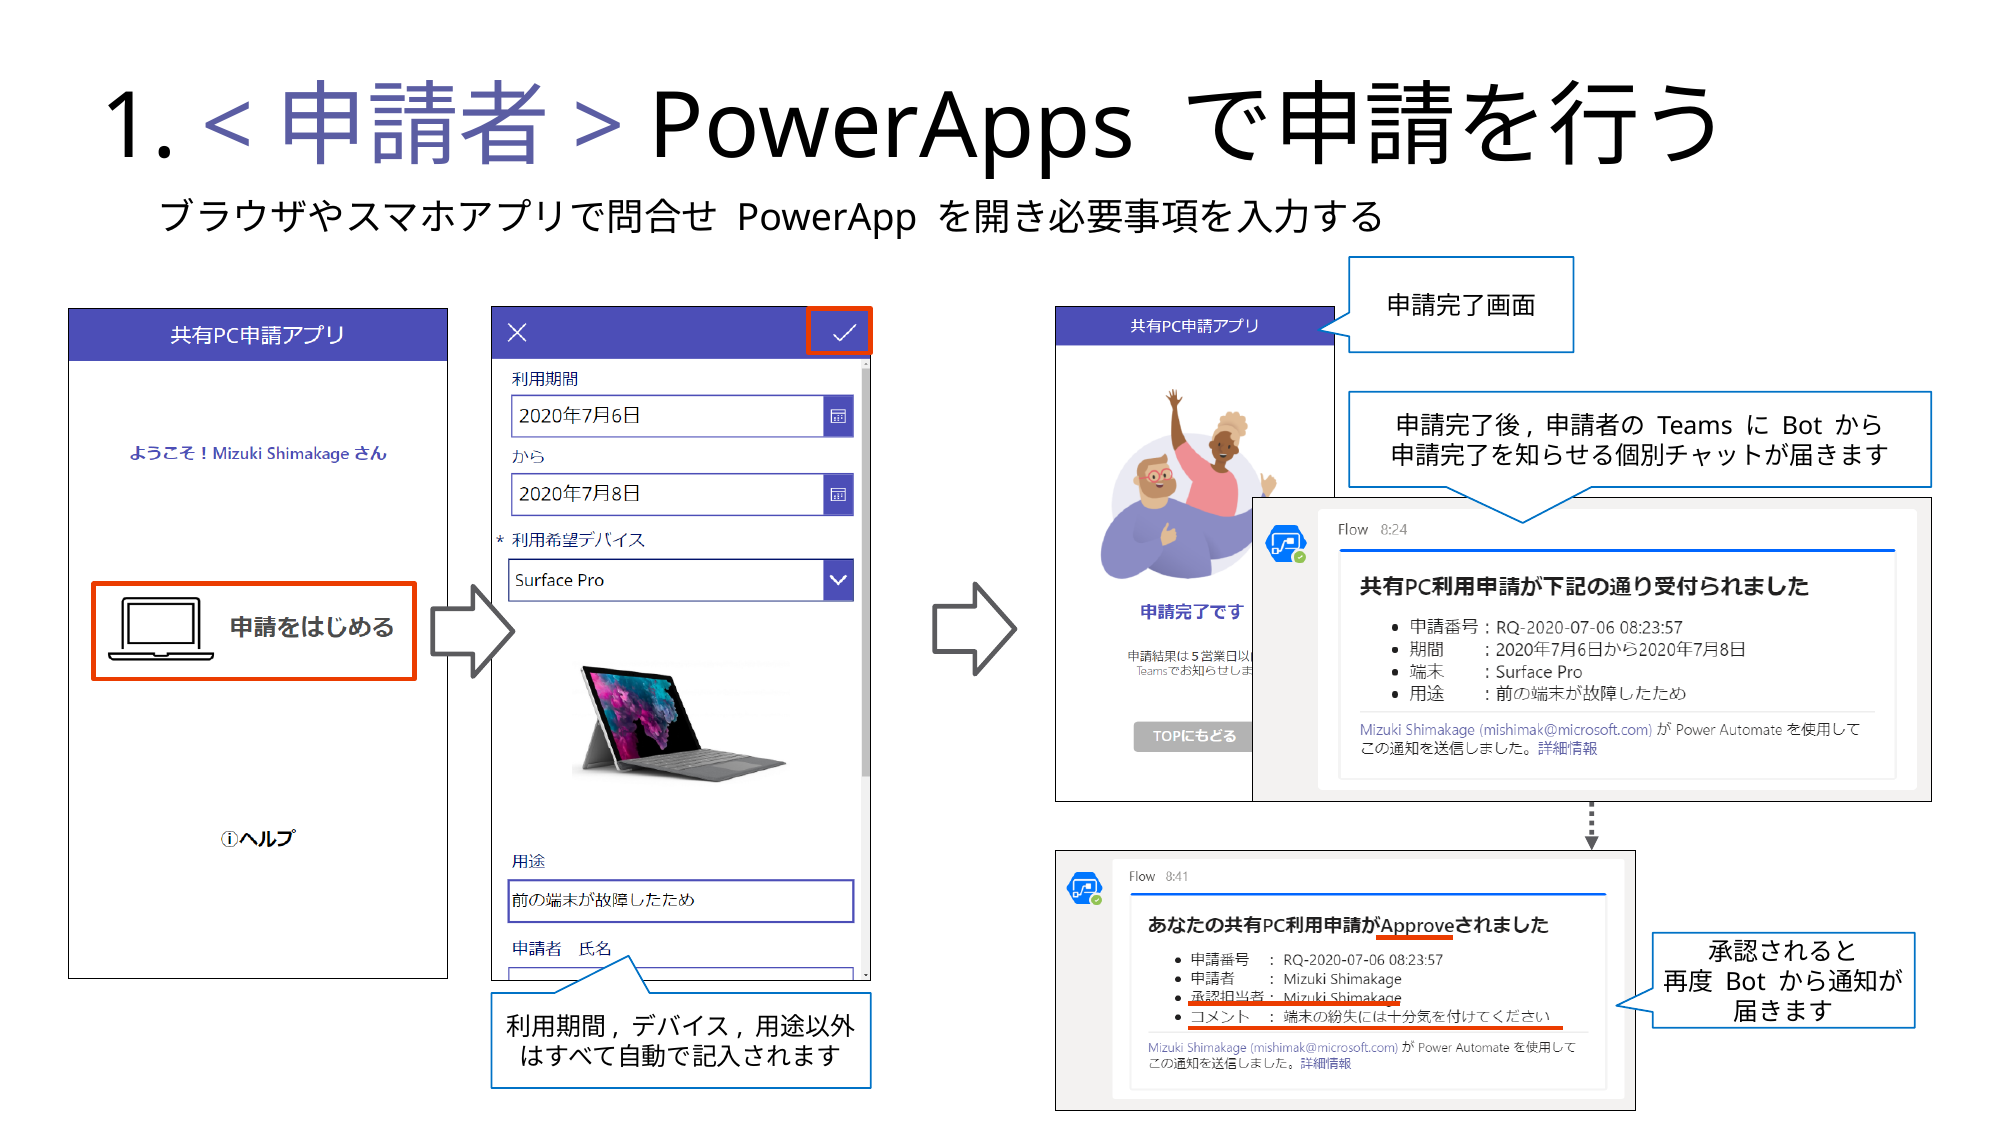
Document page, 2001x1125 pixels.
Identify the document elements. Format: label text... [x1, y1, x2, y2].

text_box 承認されると 再度 Bot から通知が 届きます [1636, 931, 1916, 1029]
text_box ブラウザやスマホアプリで問合せ PowerApp を開き必要事項を入力する [142, 185, 1492, 246]
text_box 申請完了後, 申請者の Teams に Bot から 申請完了を知らせる個別チャットが届きます [1348, 390, 1933, 497]
picture [1055, 306, 1932, 803]
picture [491, 306, 871, 981]
text_box 1. <申請者> PowerApps で申請を行う [85, 62, 1915, 185]
text_box 申請完了画面 [1335, 256, 1575, 354]
text_box [933, 582, 1016, 676]
text_box 利用期間, デバイス, 用途以外はすべて自動で記入されます [490, 981, 872, 1089]
text_box [449, 585, 491, 678]
picture [68, 308, 449, 979]
picture [1055, 850, 1636, 1111]
